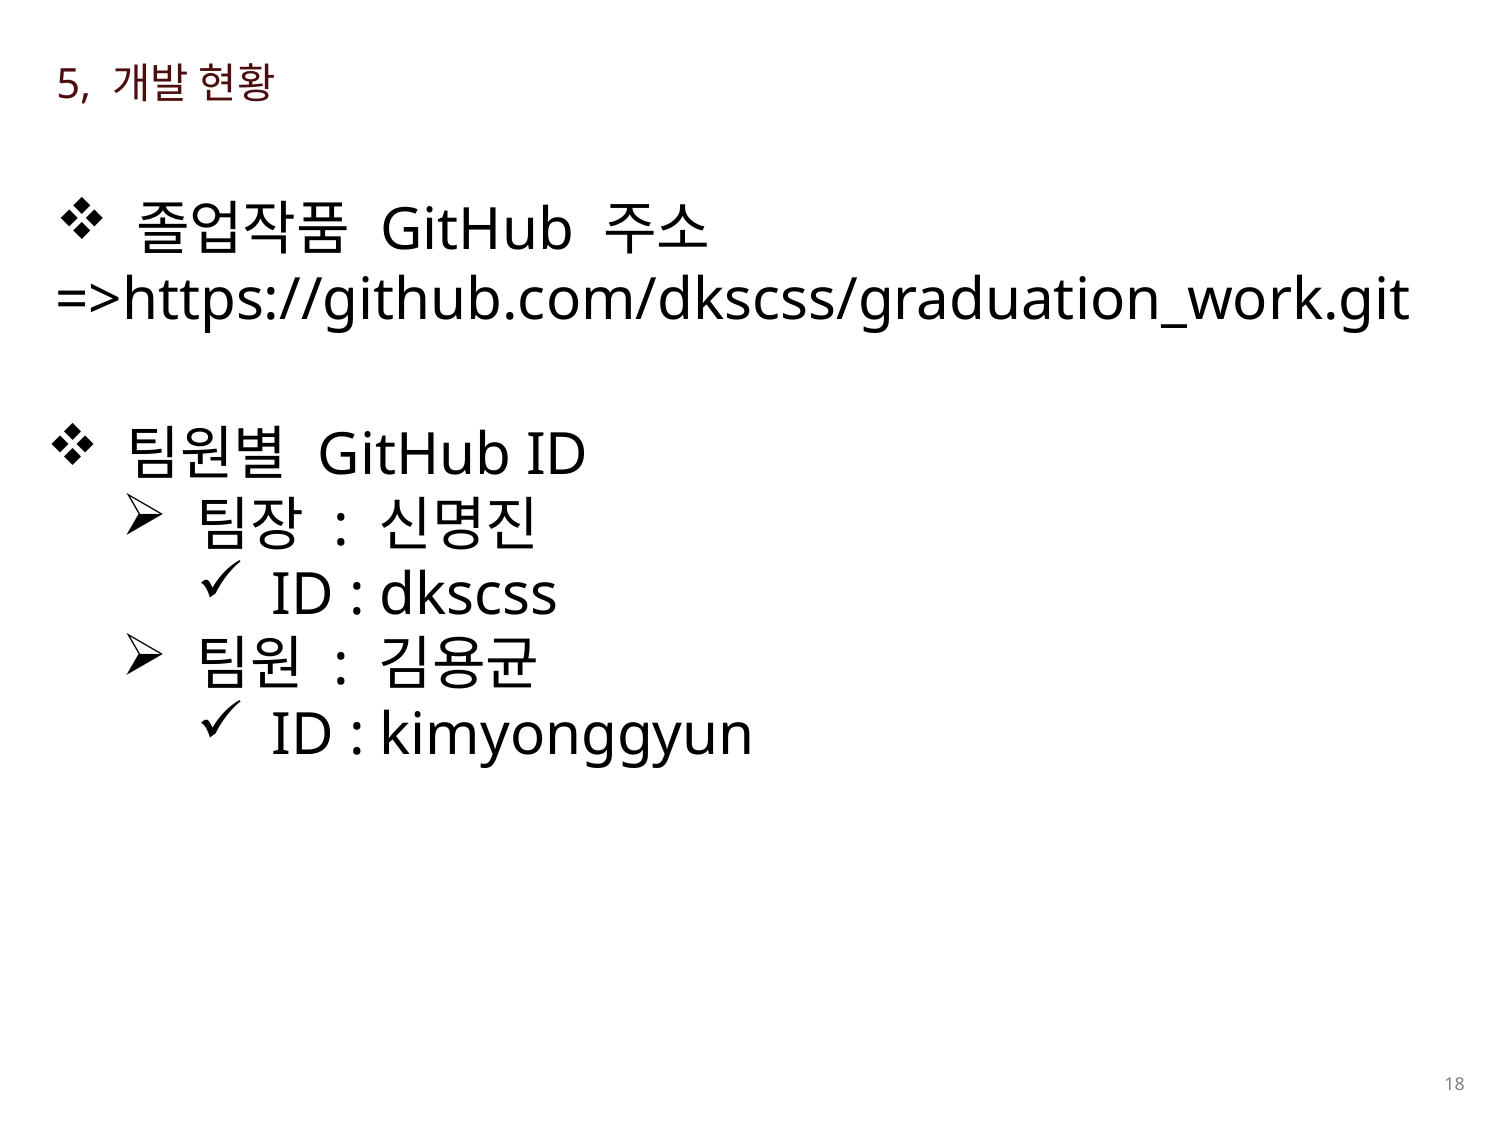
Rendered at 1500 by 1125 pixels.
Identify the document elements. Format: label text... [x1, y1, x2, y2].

text_box 졸업작품 GitHub 주소 =>https://github.com/dkscss/graduation_work.git [41, 183, 1432, 339]
text_box 팀원별 GitHub ID 팀장 : 신명진 ID : dkscss 팀원 : 김용균 ID : kimyonggyun [32, 408, 1423, 775]
text_box 5, 개발 현황 [41, 48, 1188, 114]
